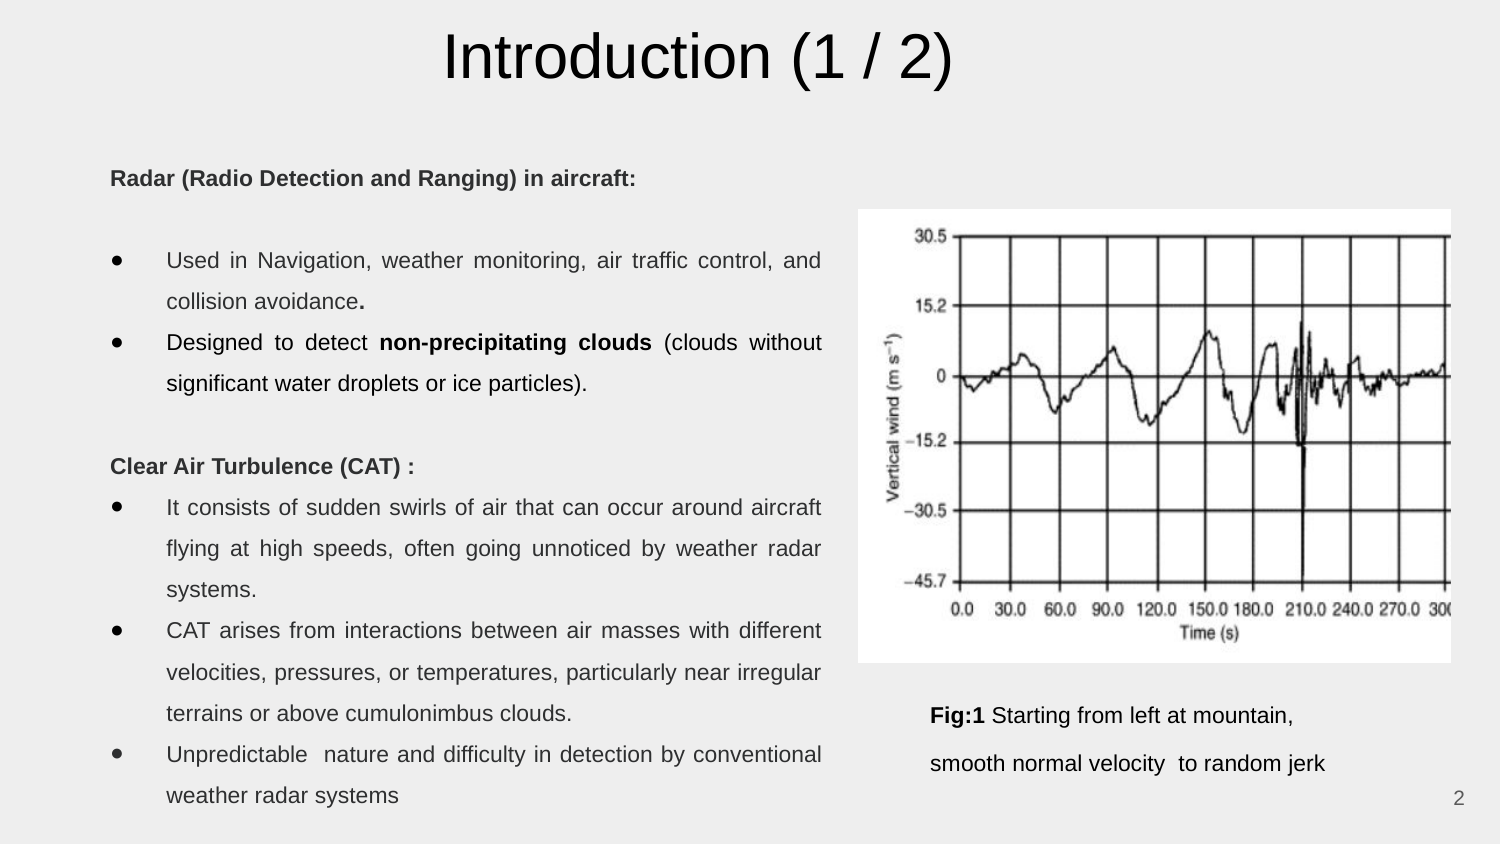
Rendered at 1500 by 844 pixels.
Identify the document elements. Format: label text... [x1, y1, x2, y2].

slide_number ‹#› [1389, 764, 1480, 830]
text_box Fig:1 Starting from left at mountain, smooth normal velocity to random jerk [915, 707, 1435, 787]
title Introduction (1 / 2) [0, 0, 1398, 108]
text_box Radar (Radio Detection and Ranging) in aircraft: Used in Navigation, weather monitoring, air traffic control, and collision avoidance. Designed to detect non-precipitating clouds (clouds without significant water droplets or ice particles). Clear Air Turbulence (CAT) : It consists of sudden swirls of air that can occur around aircraft flying at high speeds, often going unnoticed by weather radar systems. CAT arises from interactions between air masses with different velocities, pressures, or temperatures, particularly near irregular terrains or above cumulonimbus clouds. Unpredictable nature and difficulty in detection by conventional weather radar systems [95, 141, 838, 838]
picture [858, 209, 1451, 663]
